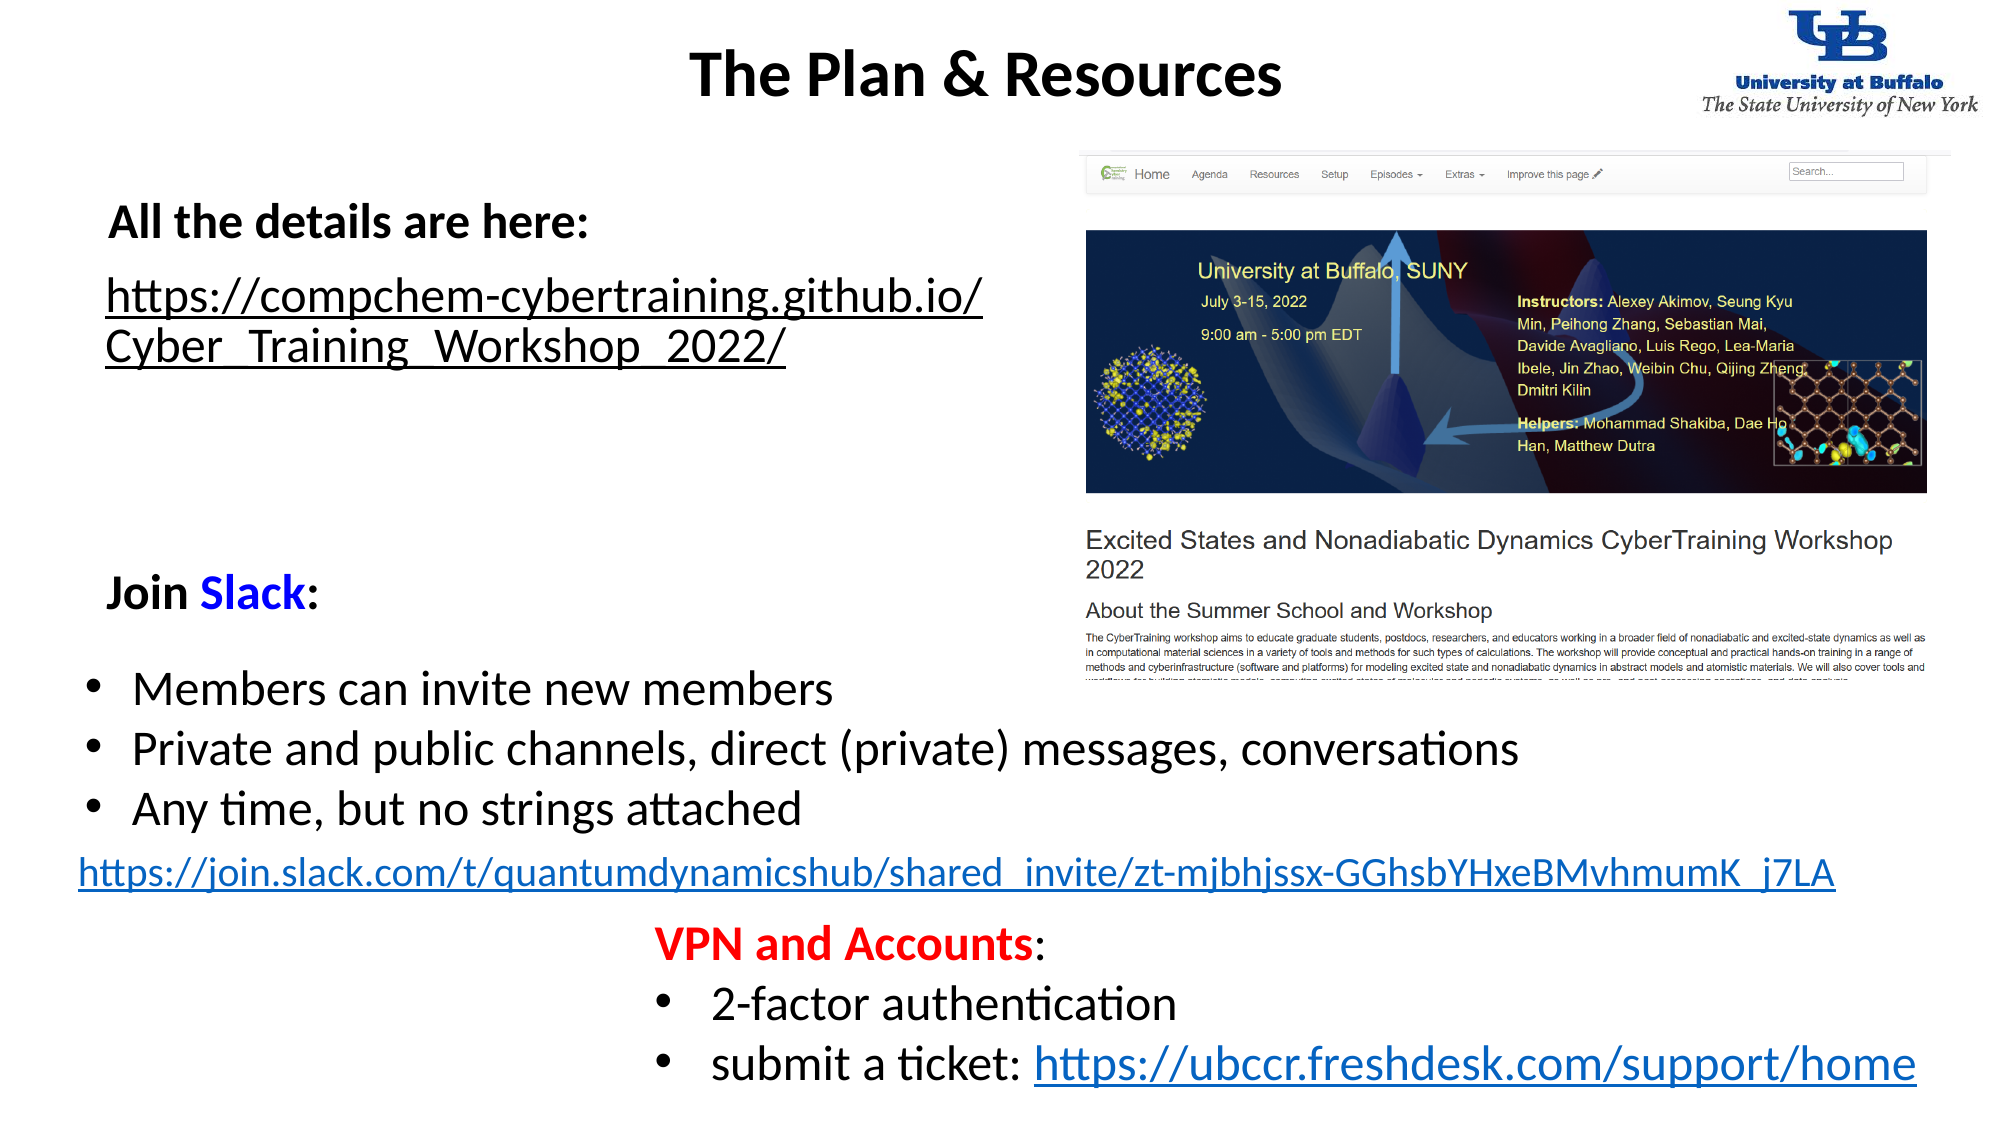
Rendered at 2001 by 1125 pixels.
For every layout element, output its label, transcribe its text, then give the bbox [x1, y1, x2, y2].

text_box https://join.slack.com/t/quantumdynamicshub/shared_invite/zt-mjbhjssx-GGhsbYHxeBMvhmumK_j7LA [63, 837, 1900, 902]
text_box VPN and Accounts: 2-factor authentication submit a ticket: https://ubccr.freshdesk.com/support/home [639, 902, 1944, 1098]
picture [1674, 0, 2000, 130]
picture [1079, 150, 1951, 680]
text_box All the details are here: [93, 181, 606, 256]
text_box https://compchem-cybertraining.github.io/Cyber_Training_Workshop_2022/ [90, 255, 1000, 390]
text_box Join Slack: [91, 552, 335, 628]
text_box The Plan & Resources [674, 22, 1299, 118]
text_box Members can invite new members Private and public channels, direct (private) messages, conversations Any time, but no strings attached [70, 648, 1536, 843]
